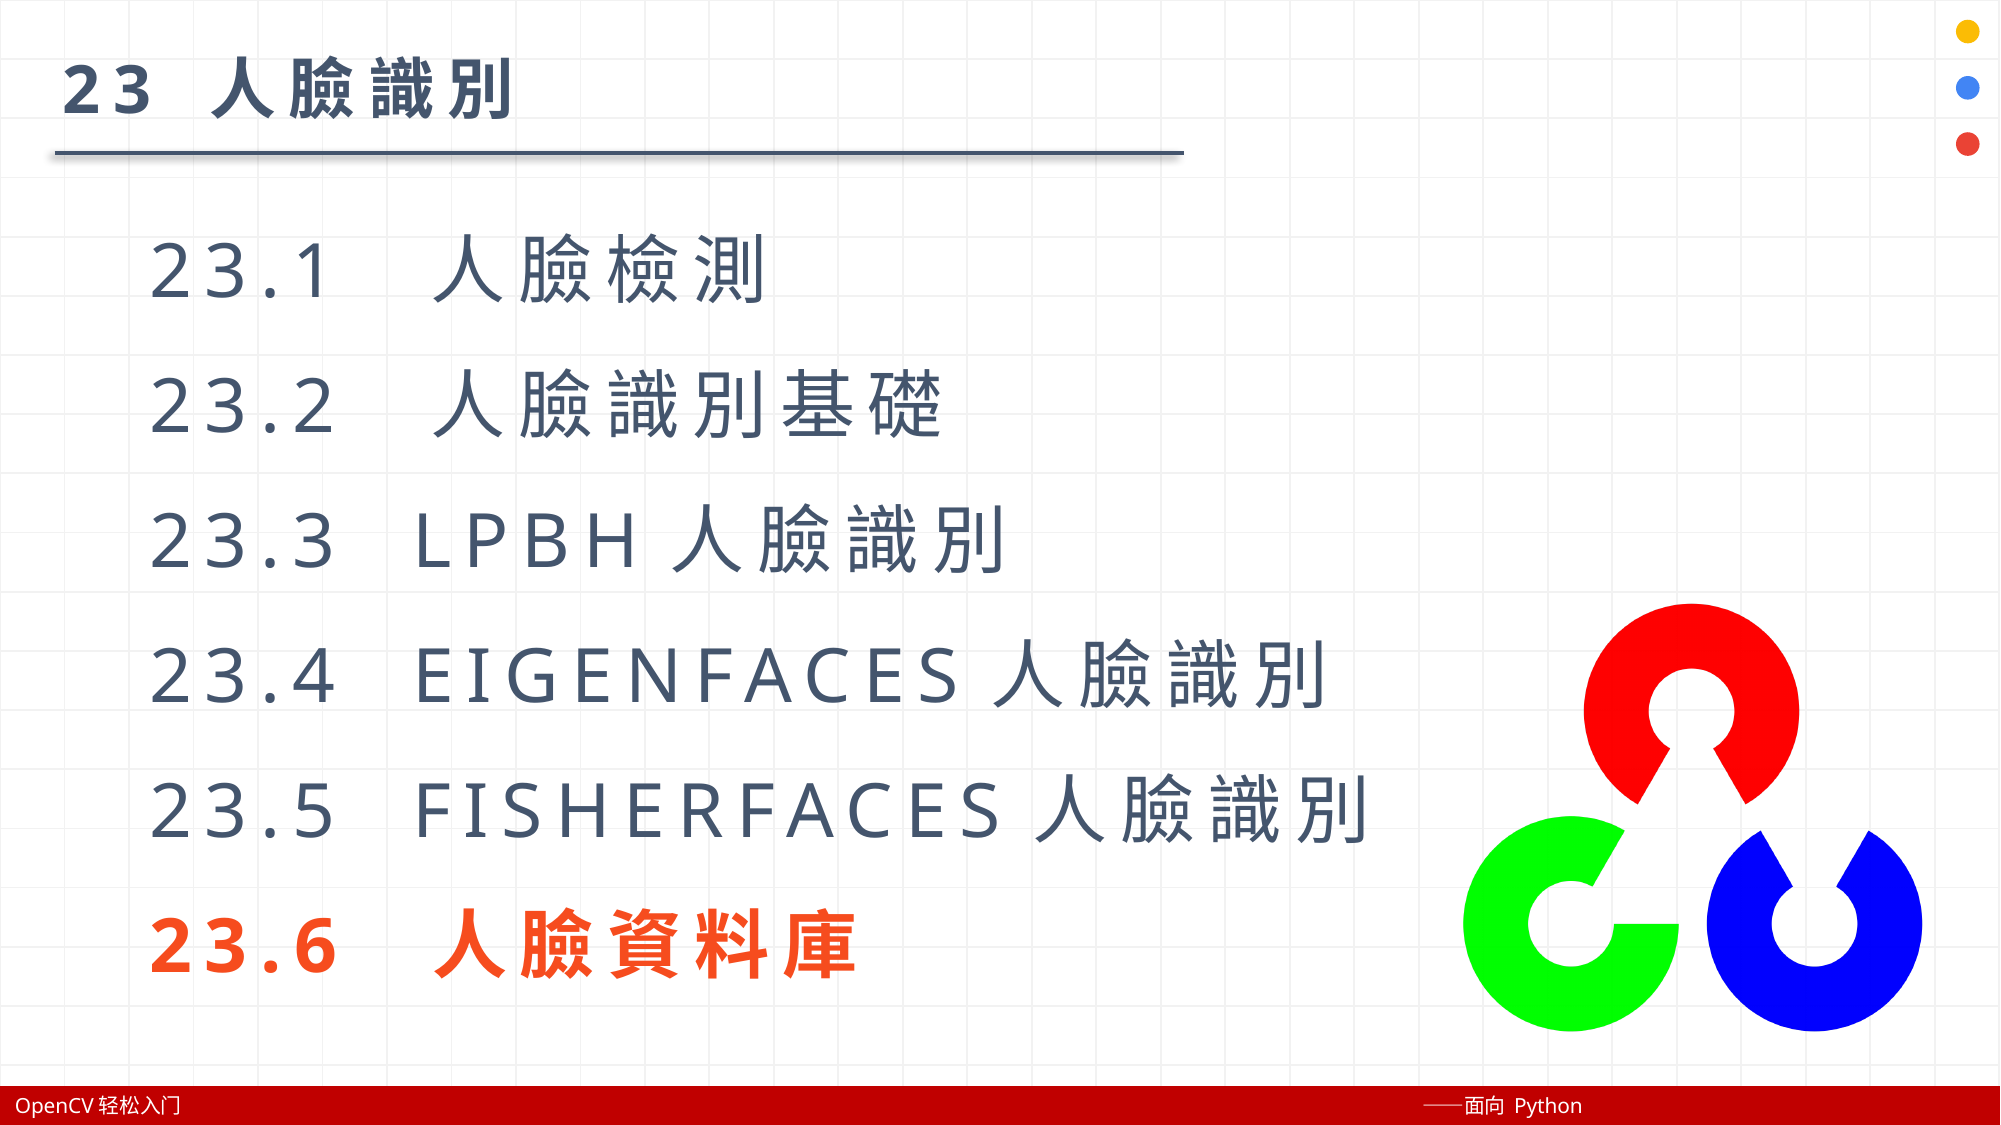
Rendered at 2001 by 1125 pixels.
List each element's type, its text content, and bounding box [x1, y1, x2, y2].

text_box 23 人臉識別 [47, 39, 530, 135]
text_box 23.1 人臉檢測 23.2 人臉識別基礎 23.3 LPBH人臉識別 23.4 EIGENFACES人臉識別 23.5 FISHERFACES人臉識別 23.6 人臉資料庫 [134, 170, 1386, 996]
picture [1461, 603, 1925, 1044]
